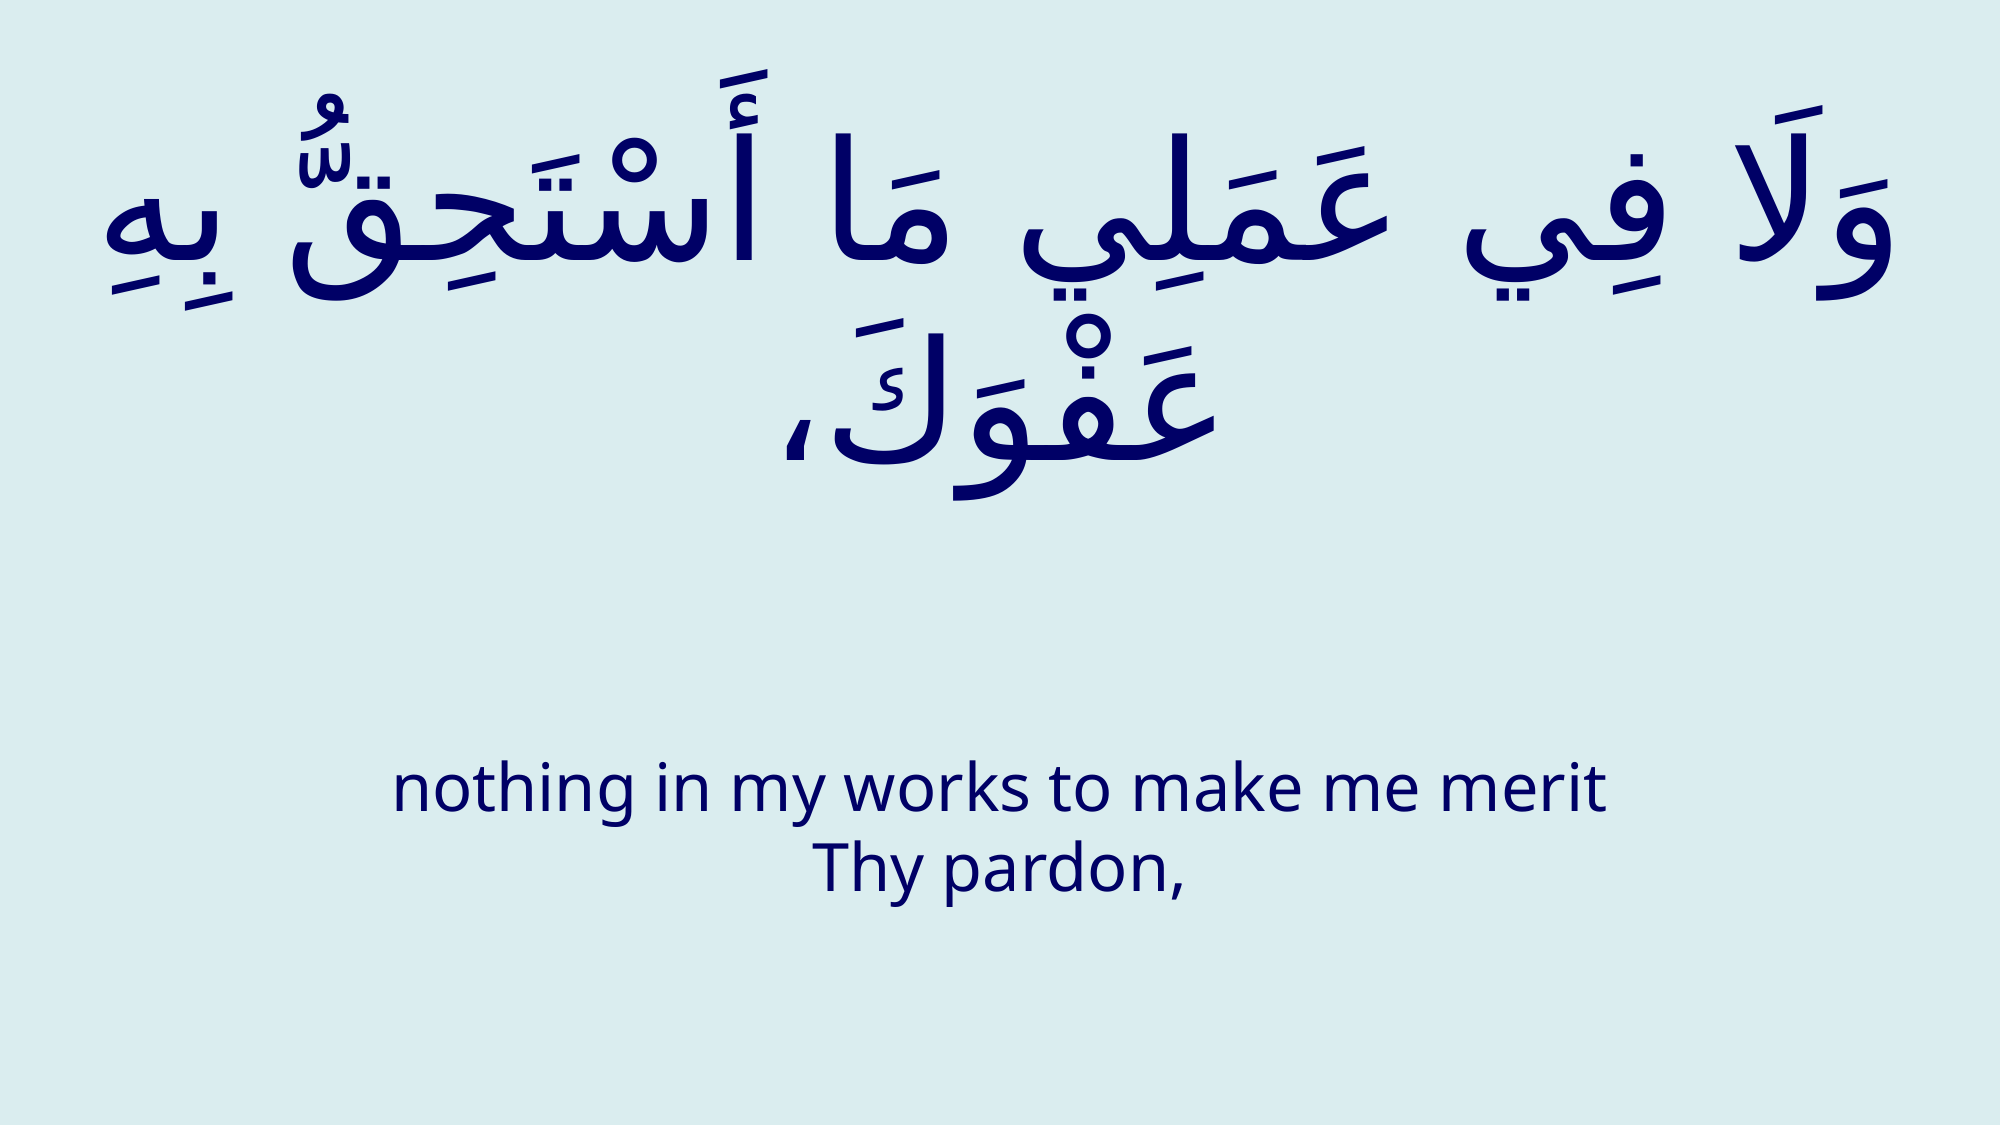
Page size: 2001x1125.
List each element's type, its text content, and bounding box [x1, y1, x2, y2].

list nothing in my works to make me merit Thy pardon, [356, 737, 1644, 1050]
title وَلَا فِي عَمَلِي مَا أَسْتَحِقُّ بِهِ عَفْوَكَ، [0, 200, 2000, 388]
